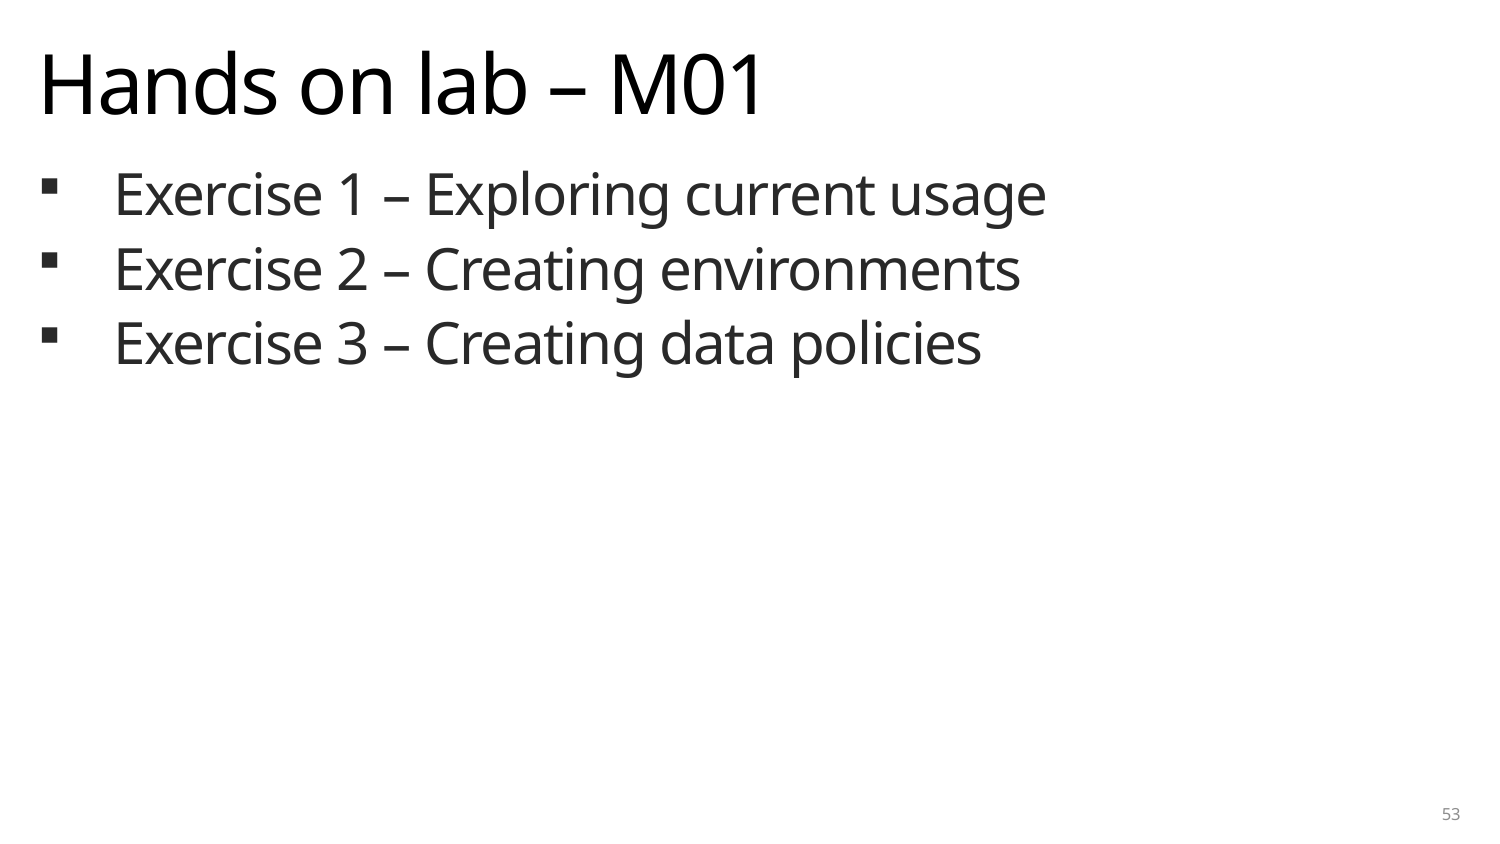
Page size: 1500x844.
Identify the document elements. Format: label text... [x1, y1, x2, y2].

title Hands on lab – M01 [37, 28, 1463, 149]
slide_number 53 [1110, 798, 1461, 827]
list Exercise 1 – Exploring current usage Exercise 2 – Creating environments Exercise 3 – Creating data policies [37, 165, 1463, 385]
